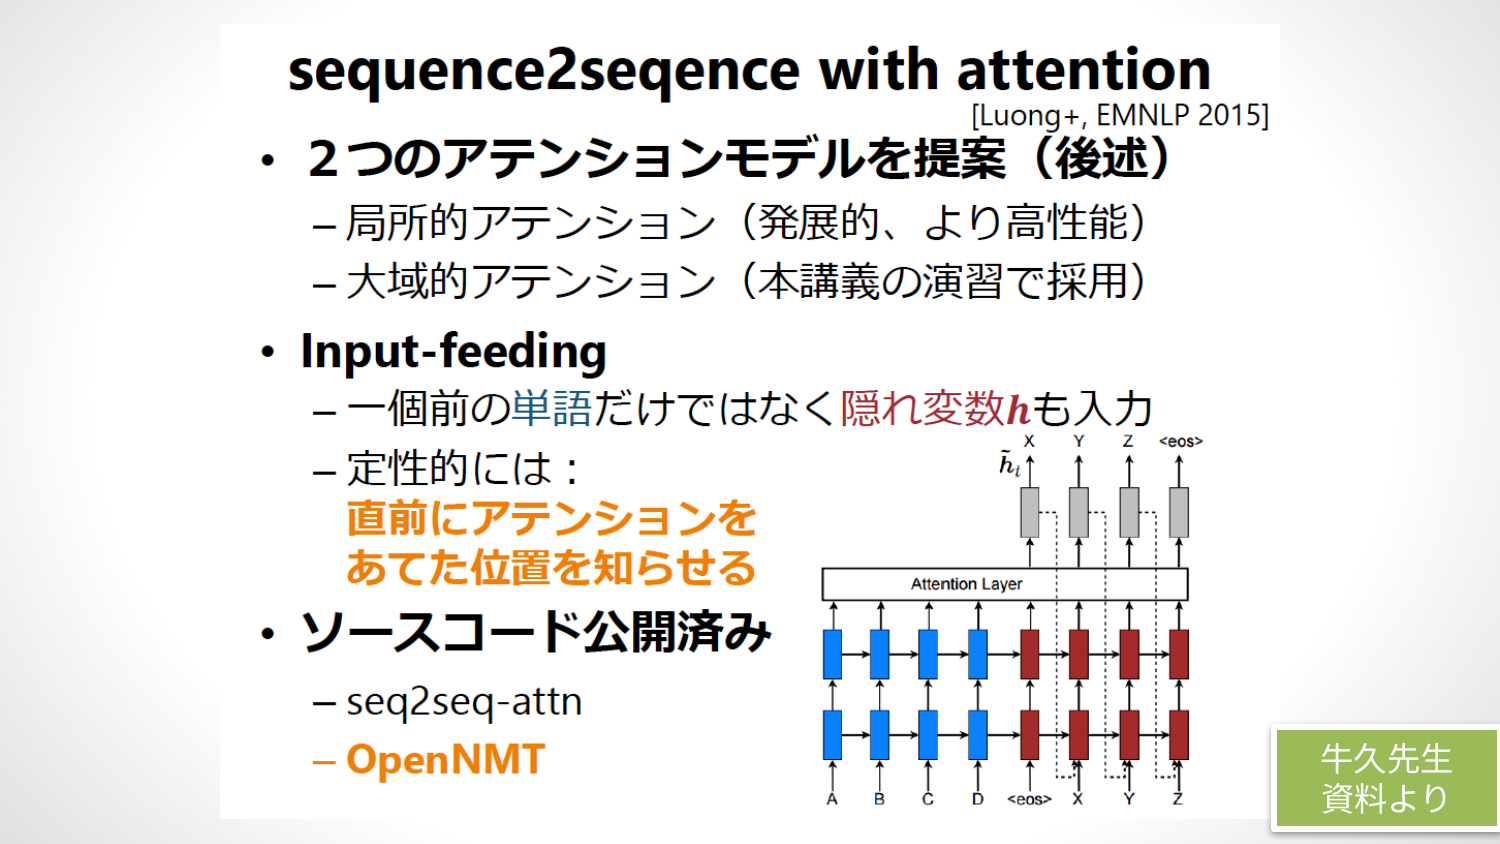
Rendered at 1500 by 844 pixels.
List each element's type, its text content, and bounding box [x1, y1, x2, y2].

text_box 牛久先生 資料より [1274, 727, 1500, 830]
picture [0, 0, 1500, 844]
